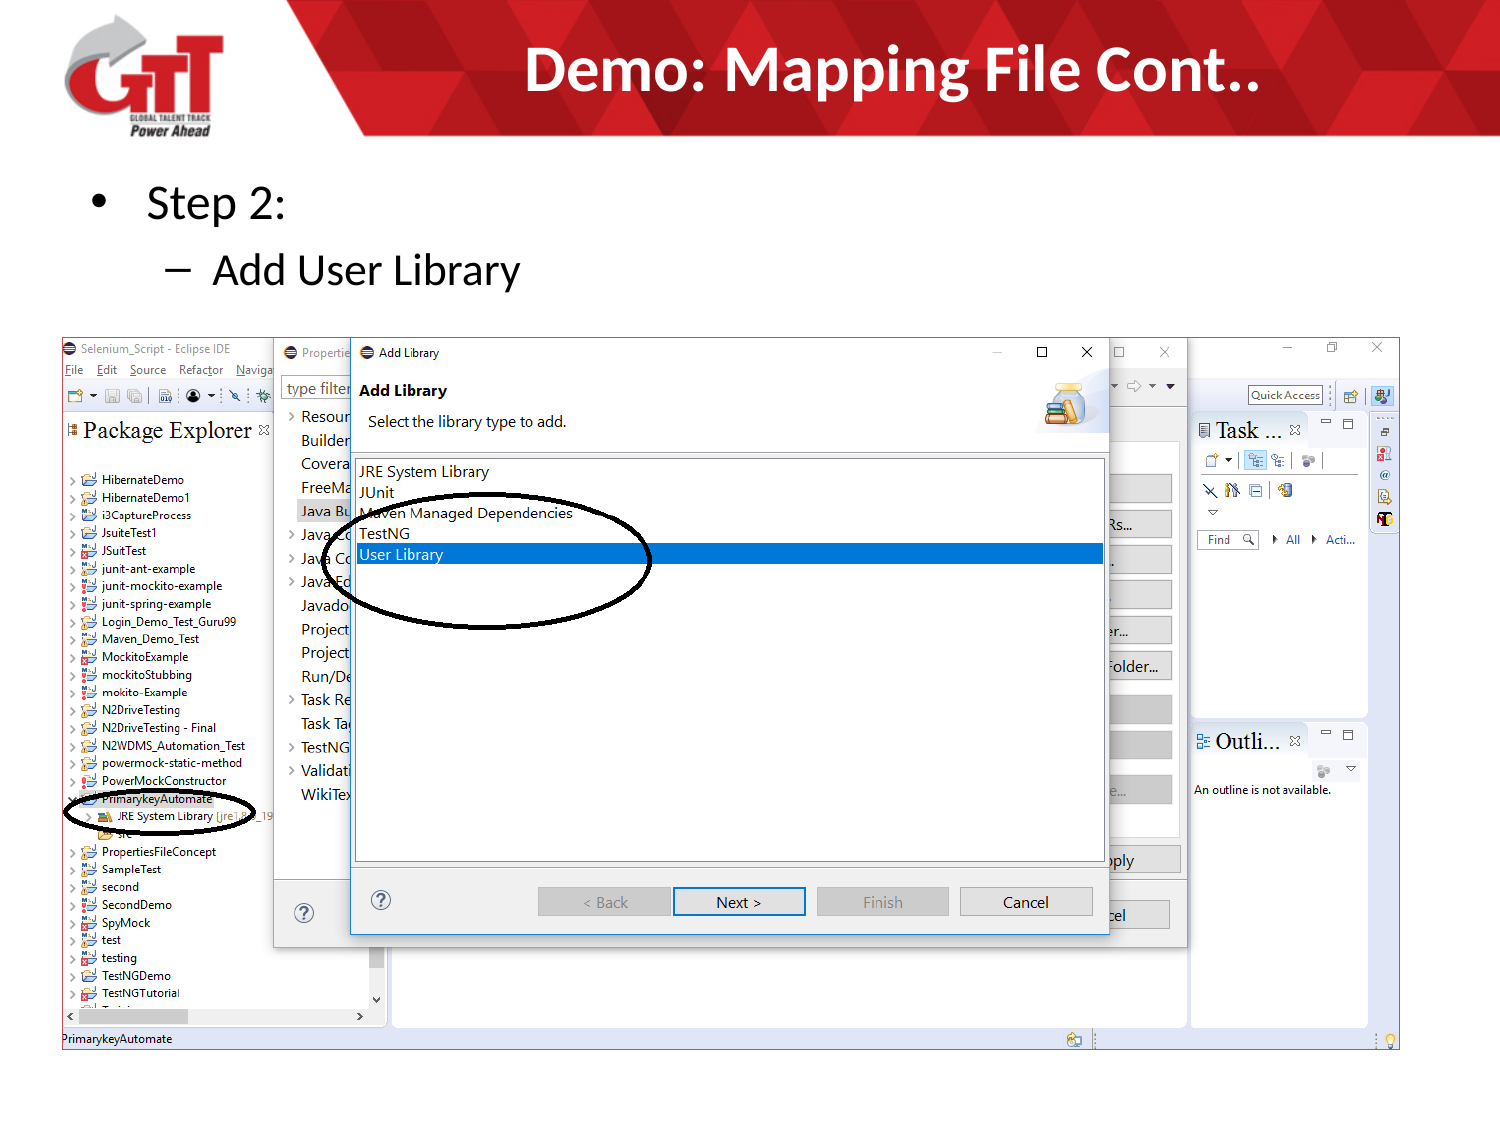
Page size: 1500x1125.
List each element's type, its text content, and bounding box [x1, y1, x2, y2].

list Step 2: Add User Library [75, 162, 1426, 388]
picture [0, 0, 1500, 1125]
title Demo: Mapping File Cont.. [324, 12, 1463, 118]
